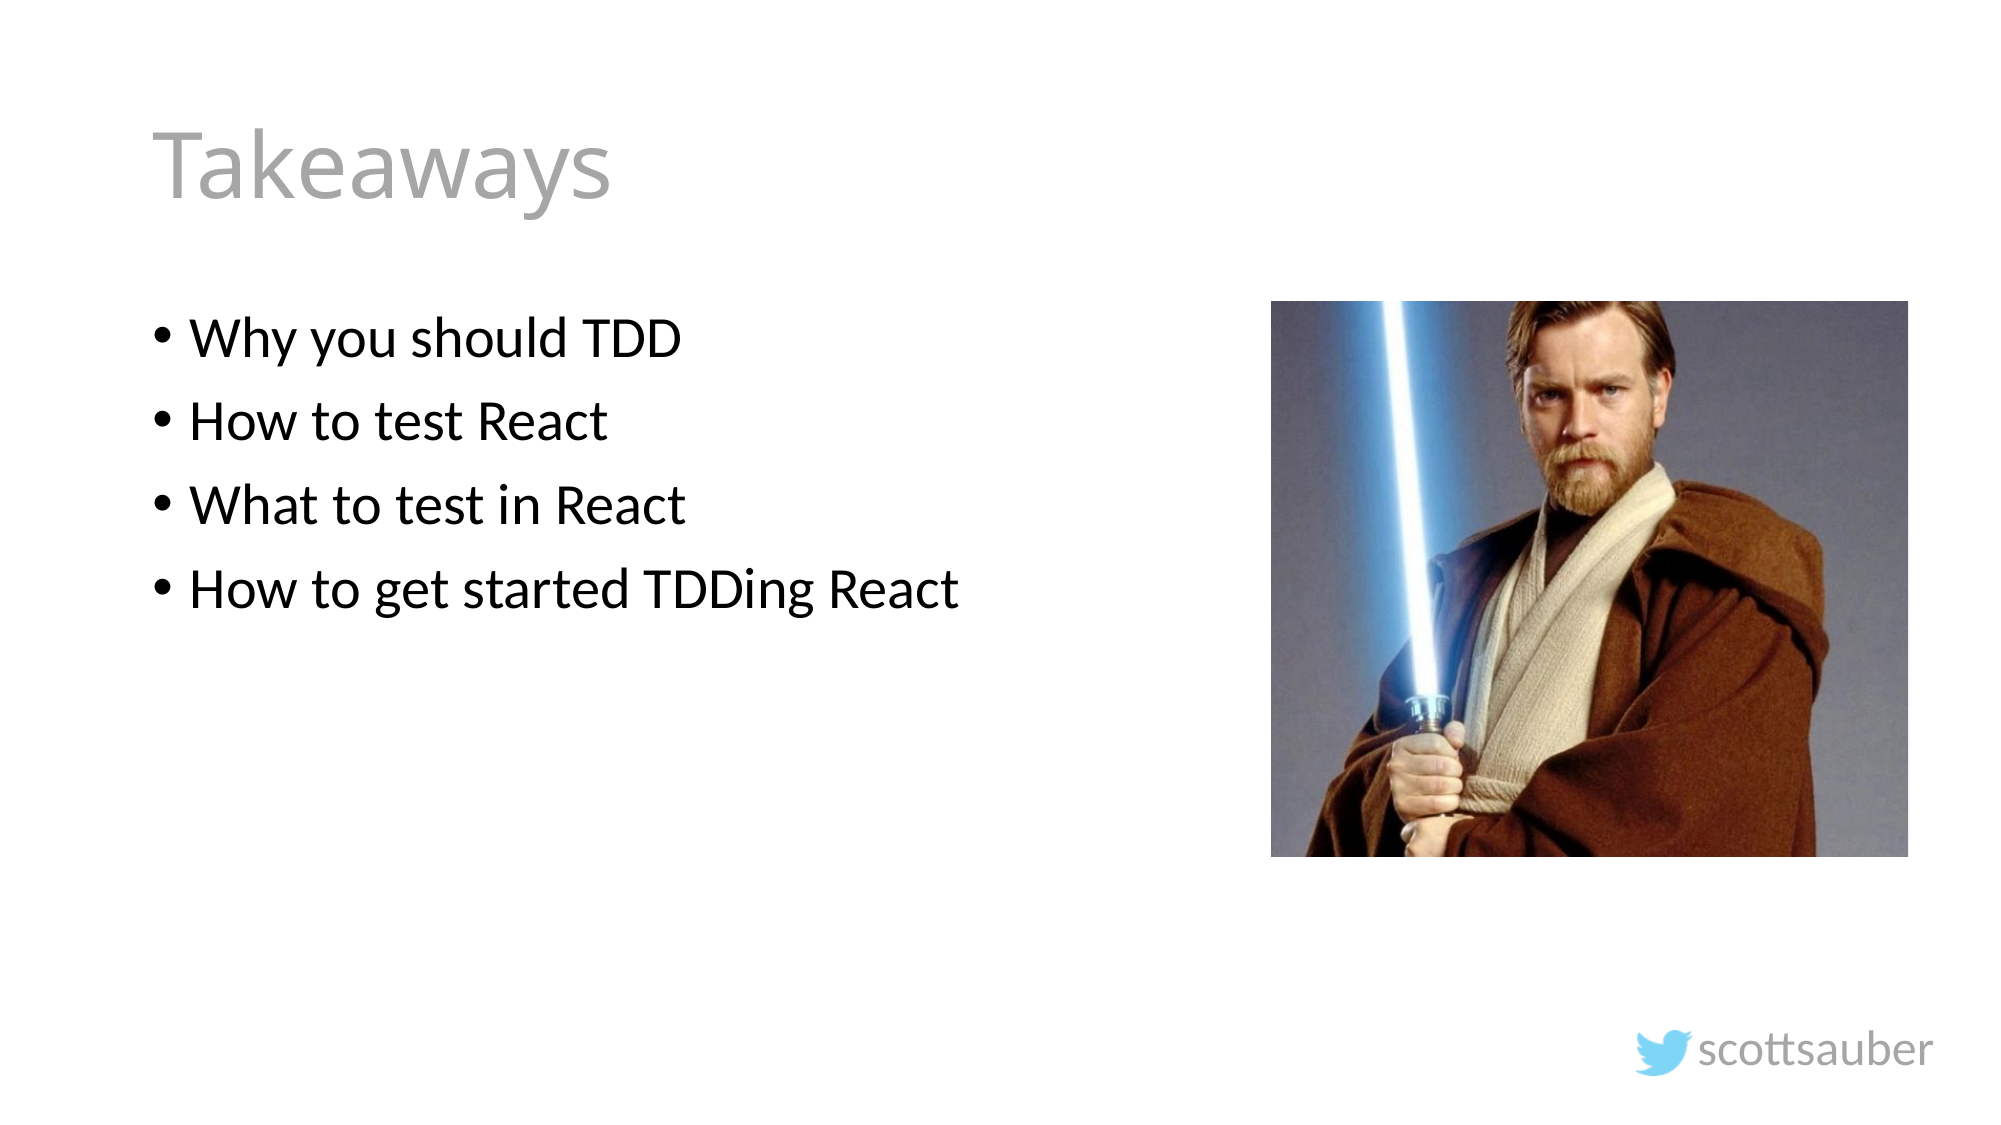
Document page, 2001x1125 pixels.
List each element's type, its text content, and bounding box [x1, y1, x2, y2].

title Takeaways [137, 59, 1863, 278]
list Why you should TDD How to test React What to test in React How to get started TDDing React [137, 299, 1920, 1084]
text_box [1635, 1014, 1986, 1093]
picture [1271, 301, 1909, 857]
